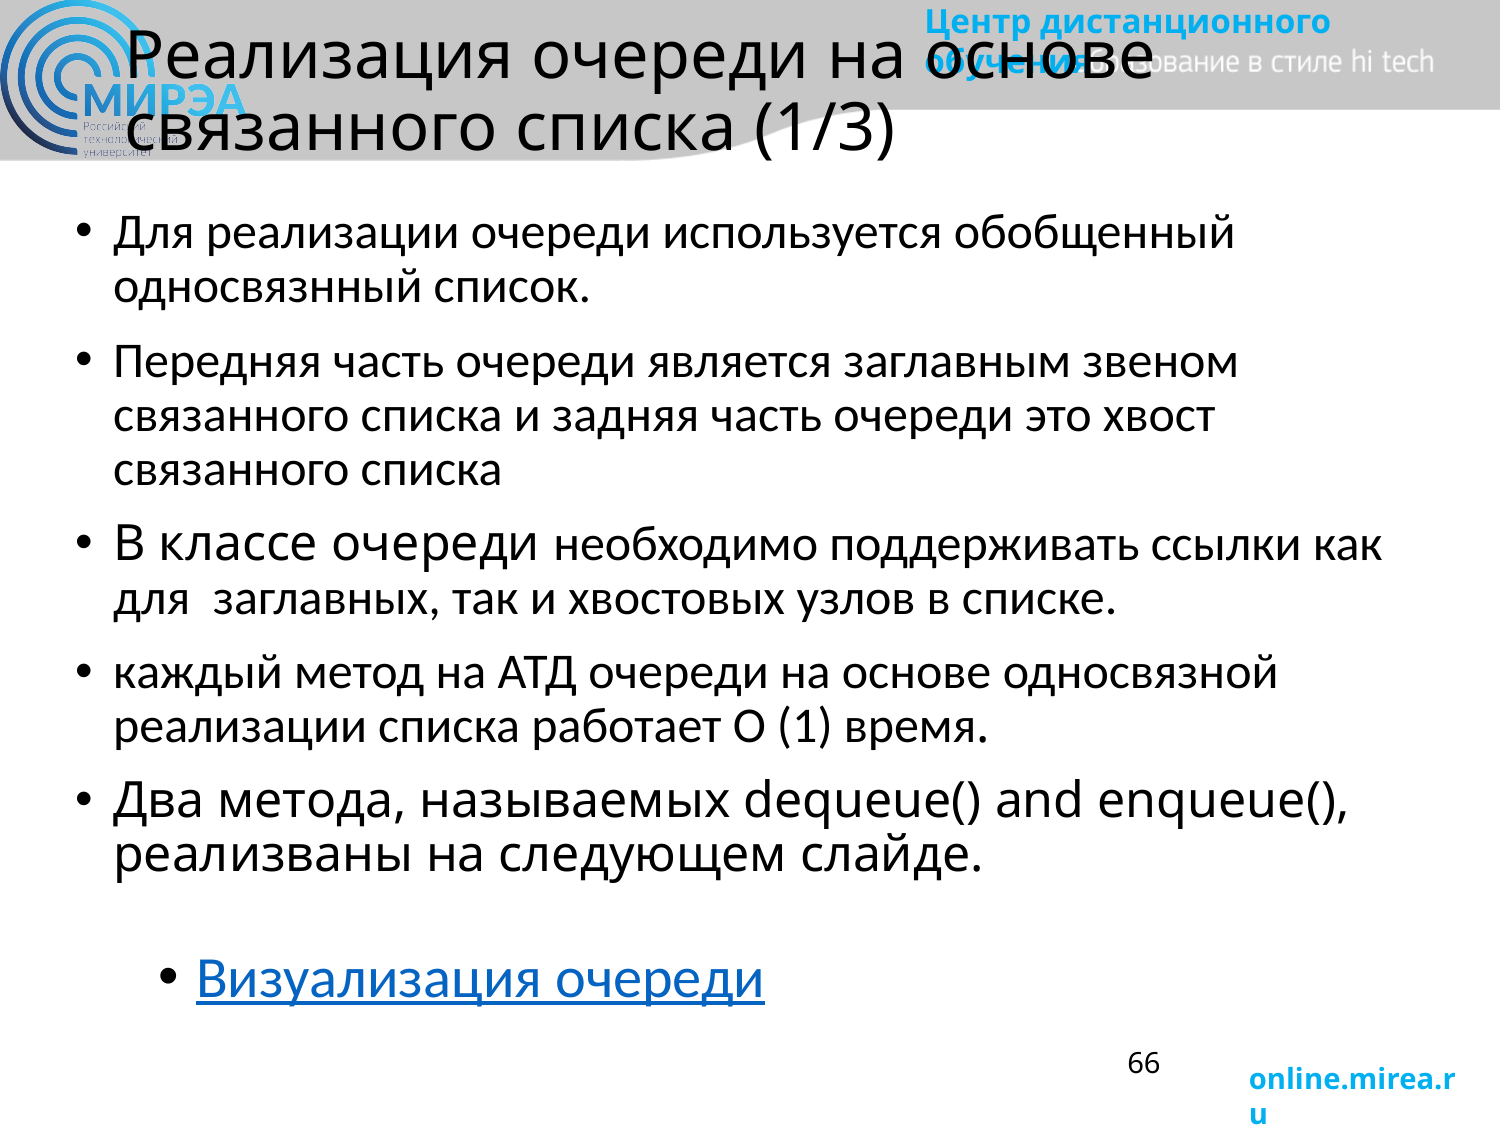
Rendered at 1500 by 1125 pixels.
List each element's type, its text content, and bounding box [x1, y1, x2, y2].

list Для реализации очереди используется обобщенный односвязнный список. Передняя часть очереди является заглавным звеном связанного списка и задняя часть очереди это хвост связанного списка В классе очереди необходимо поддерживать ссылки как для заглавных, так и хвостовых узлов в списке. каждый метод на АТД очереди на основе односвязной реализации списка работает O (1) время. Два метода, называемых dequeue() and enqueue(), реализваны на следующем слайде. [60, 197, 1400, 1025]
picture [0, 0, 247, 159]
title Реализация очереди на основе связанного списка (1/3) [109, 13, 1388, 150]
slide_number 66 [1112, 1037, 1425, 1113]
text_box Визуализация очереди [143, 939, 871, 1032]
